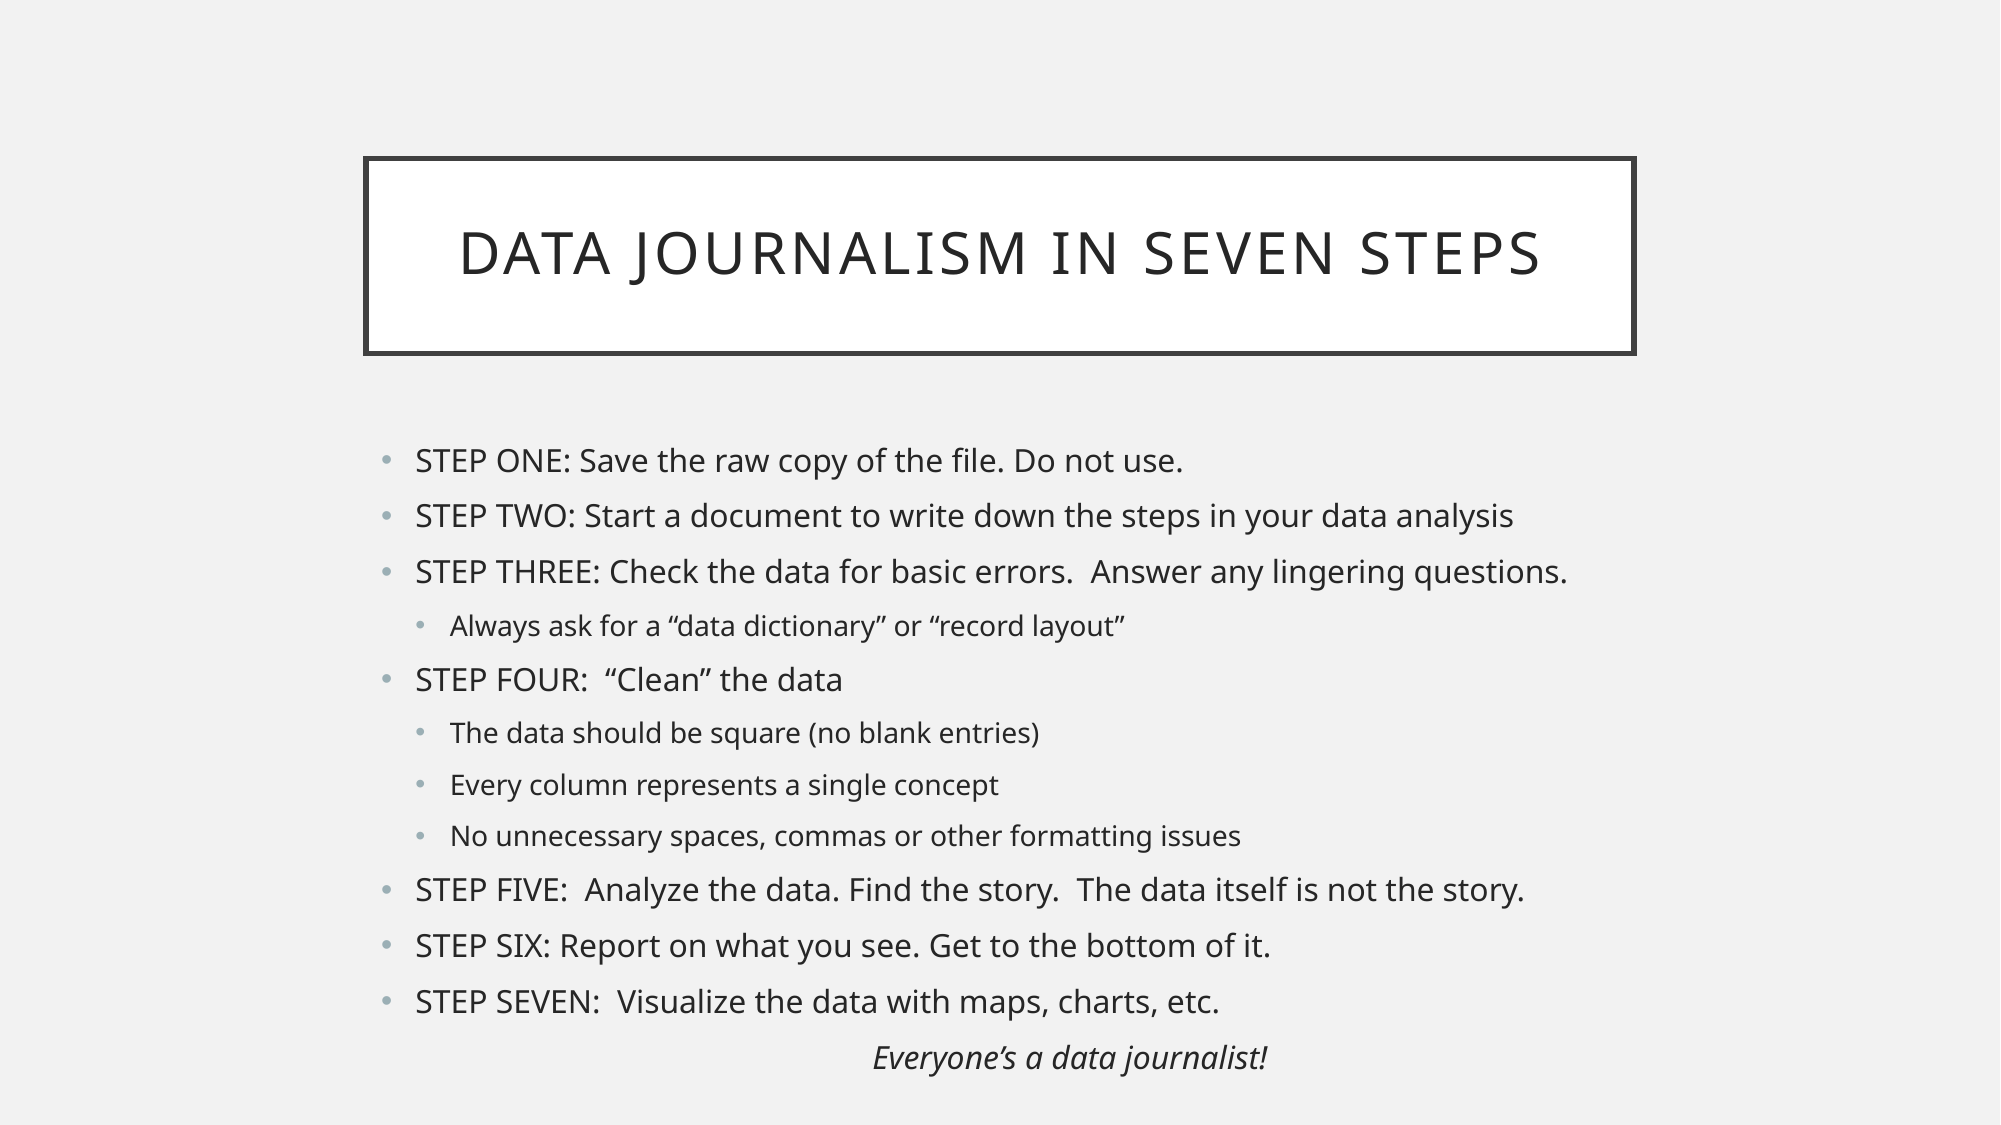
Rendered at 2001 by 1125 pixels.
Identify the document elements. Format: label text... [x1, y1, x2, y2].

title Data journalism in seven steps [363, 156, 1637, 356]
list STEP ONE: Save the raw copy of the file. Do not use. STEP TWO: Start a document to write down the steps in your data analysis STEP THREE: Check the data for basic errors. Answer any lingering questions. Always ask for a “data dictionary” or “record layout” STEP FOUR: “Clean” the data The data should be square (no blank entries) Every column represents a single concept No unnecessary spaces, commas or other formatting issues STEP FIVE: Analyze the data. Find the story. The data itself is not the story. STEP SIX: Report on what you see. Get to the bottom of it. STEP SEVEN: Visualize the data with maps, charts, etc. Everyone’s a data journalist! [366, 432, 1775, 1088]
